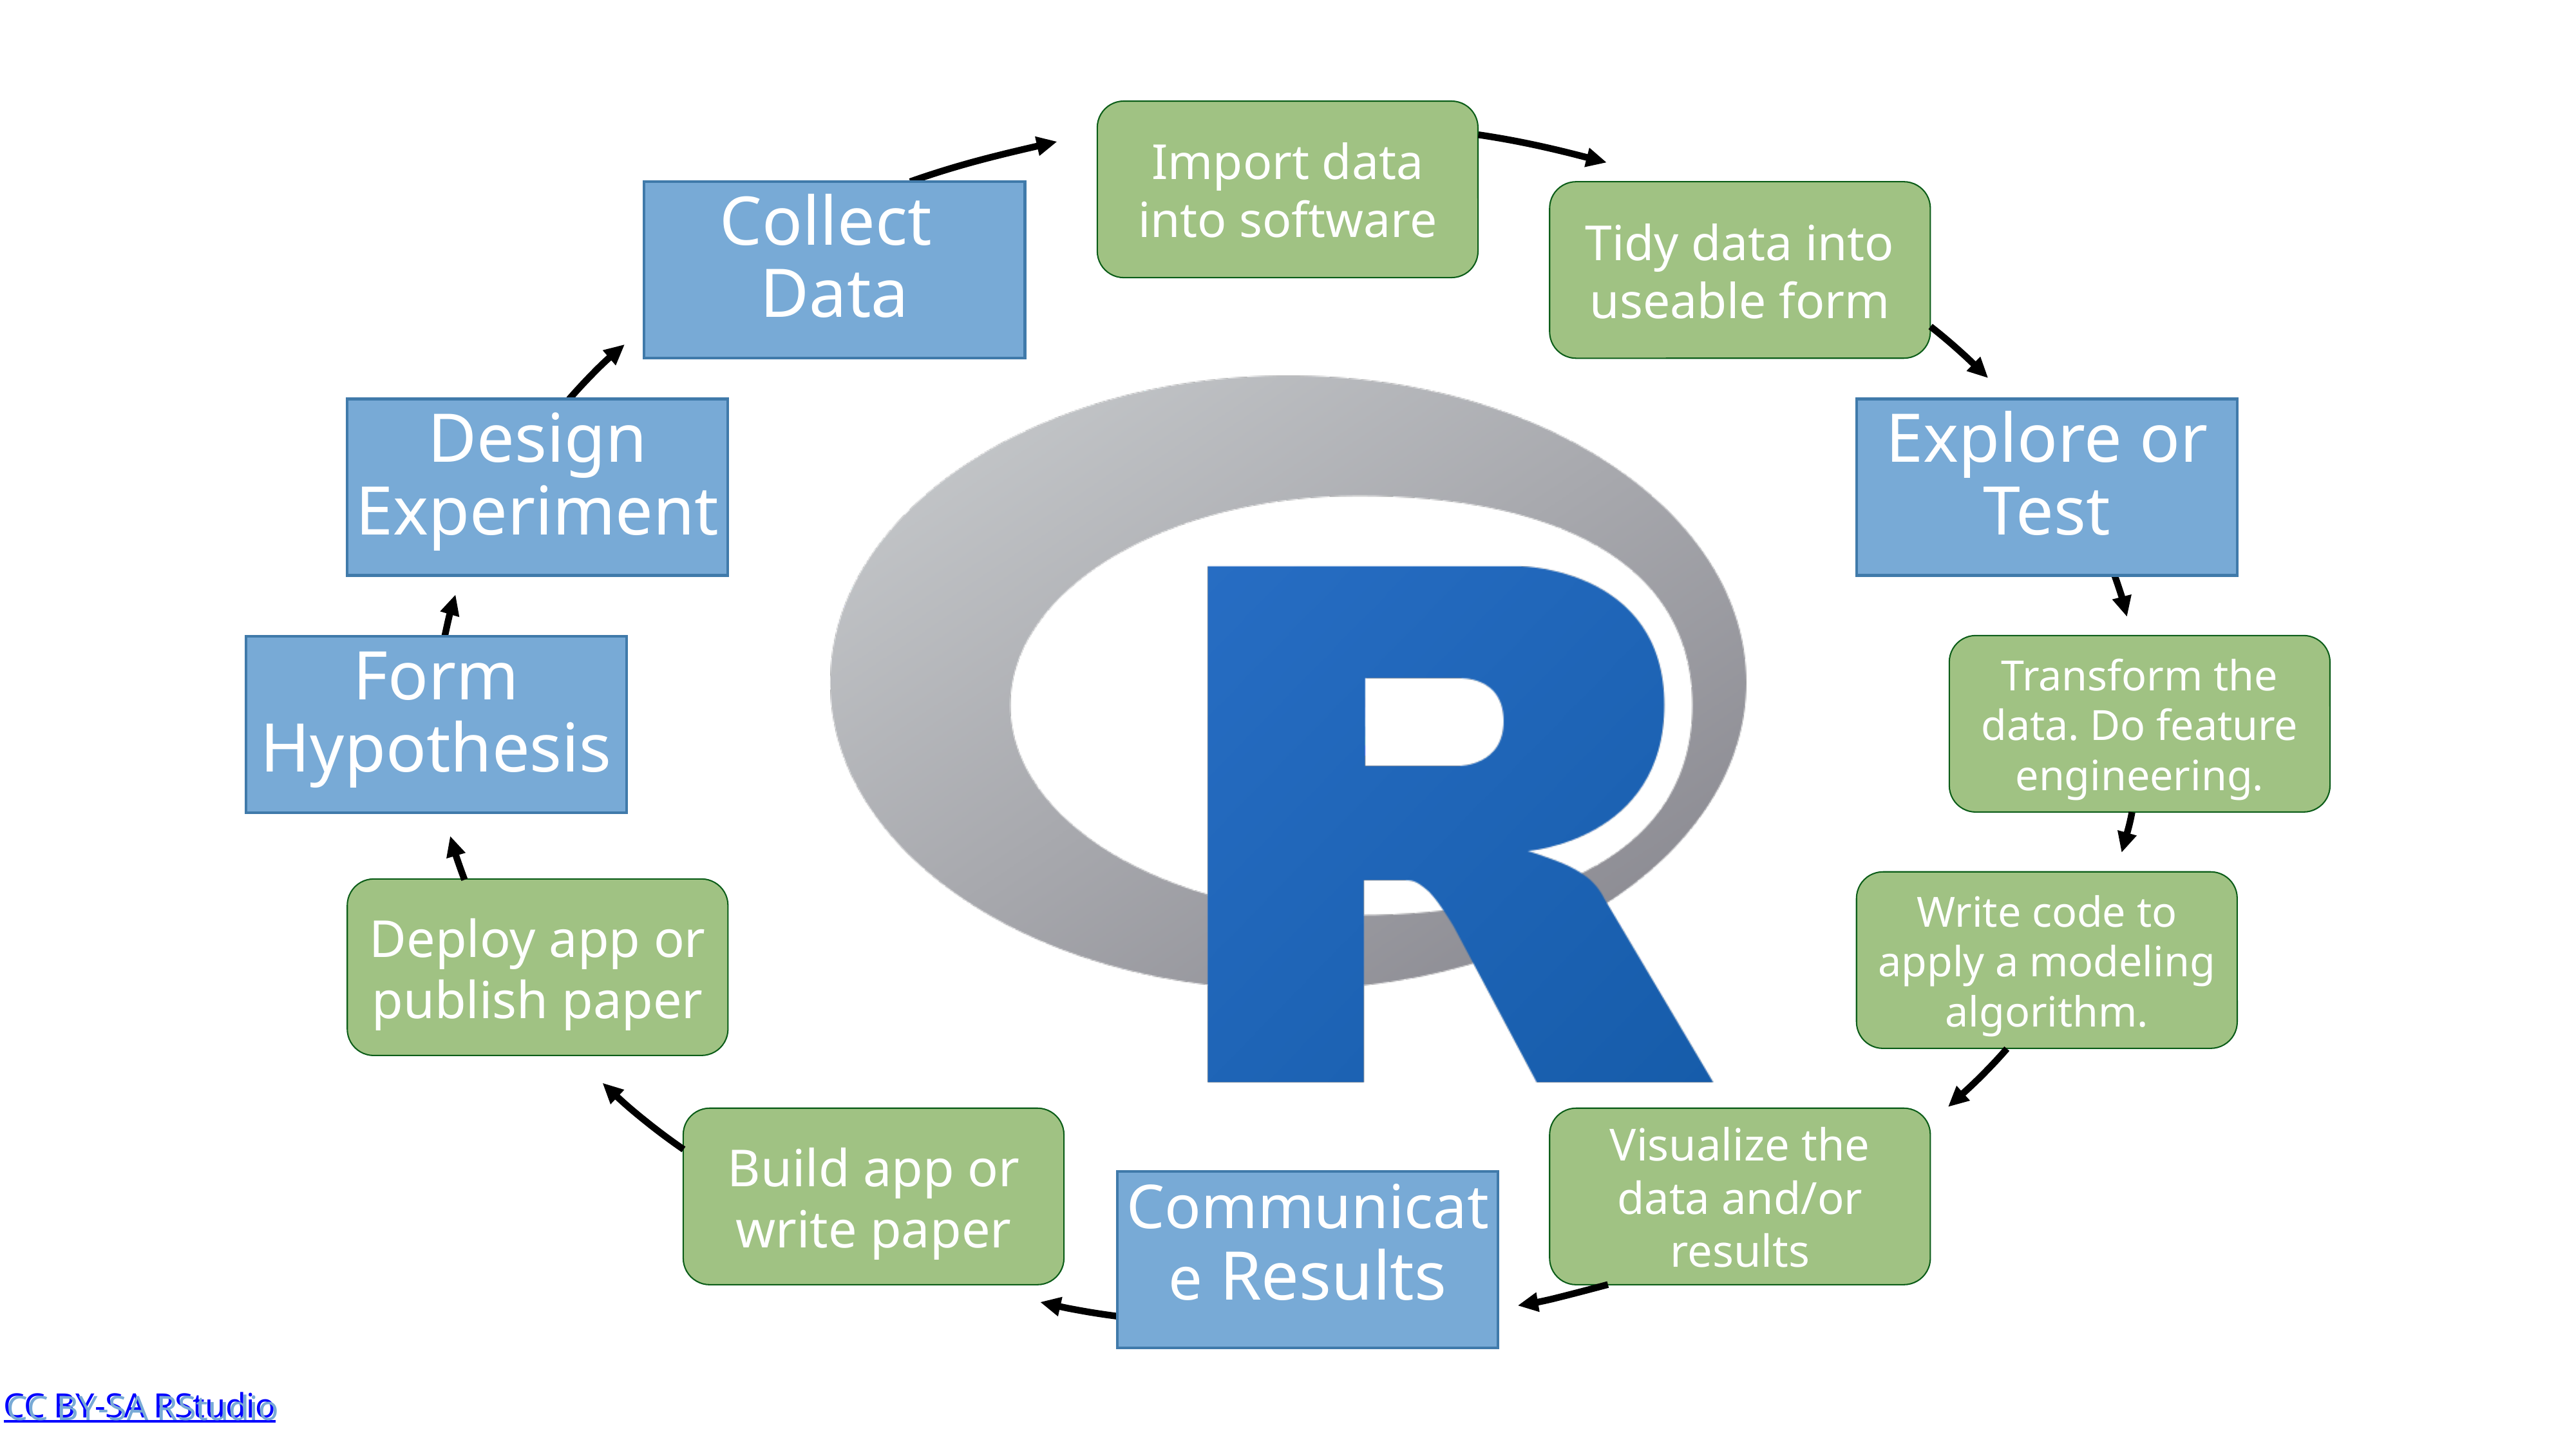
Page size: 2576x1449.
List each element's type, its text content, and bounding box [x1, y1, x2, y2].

text_box Design Experiment [347, 399, 728, 576]
text_box [444, 594, 457, 636]
text_box [603, 1083, 684, 1150]
text_box [2119, 812, 2132, 853]
text_box Collect Data [644, 182, 1025, 359]
text_box Deploy app or publish paper [347, 878, 728, 1056]
text_box Build app or write paper [683, 1108, 1065, 1285]
text_box Write code to apply a modeling algorithm. [1856, 871, 2237, 1048]
text_box CC BY-SA RStudio [0, 1379, 287, 1435]
text_box [1518, 1284, 1608, 1309]
text_box [1930, 326, 1988, 378]
text_box [448, 836, 465, 880]
text_box [2114, 576, 2130, 617]
text_box Explore or Test [1856, 399, 2237, 576]
text_box [1478, 135, 1607, 165]
picture [829, 372, 1749, 1086]
text_box [1040, 1300, 1117, 1316]
text_box Import data into software [1097, 100, 1479, 278]
text_box Transform the data. Do feature engineering. [1949, 635, 2331, 812]
text_box Tidy data into useable form [1549, 182, 1931, 359]
text_box [910, 139, 1057, 182]
text_box Visualize the data and/or results [1549, 1108, 1931, 1285]
text_box [569, 345, 625, 399]
text_box Form Hypothesis [245, 636, 627, 813]
text_box [1948, 1048, 2007, 1107]
text_box Communicate Results [1117, 1171, 1499, 1348]
